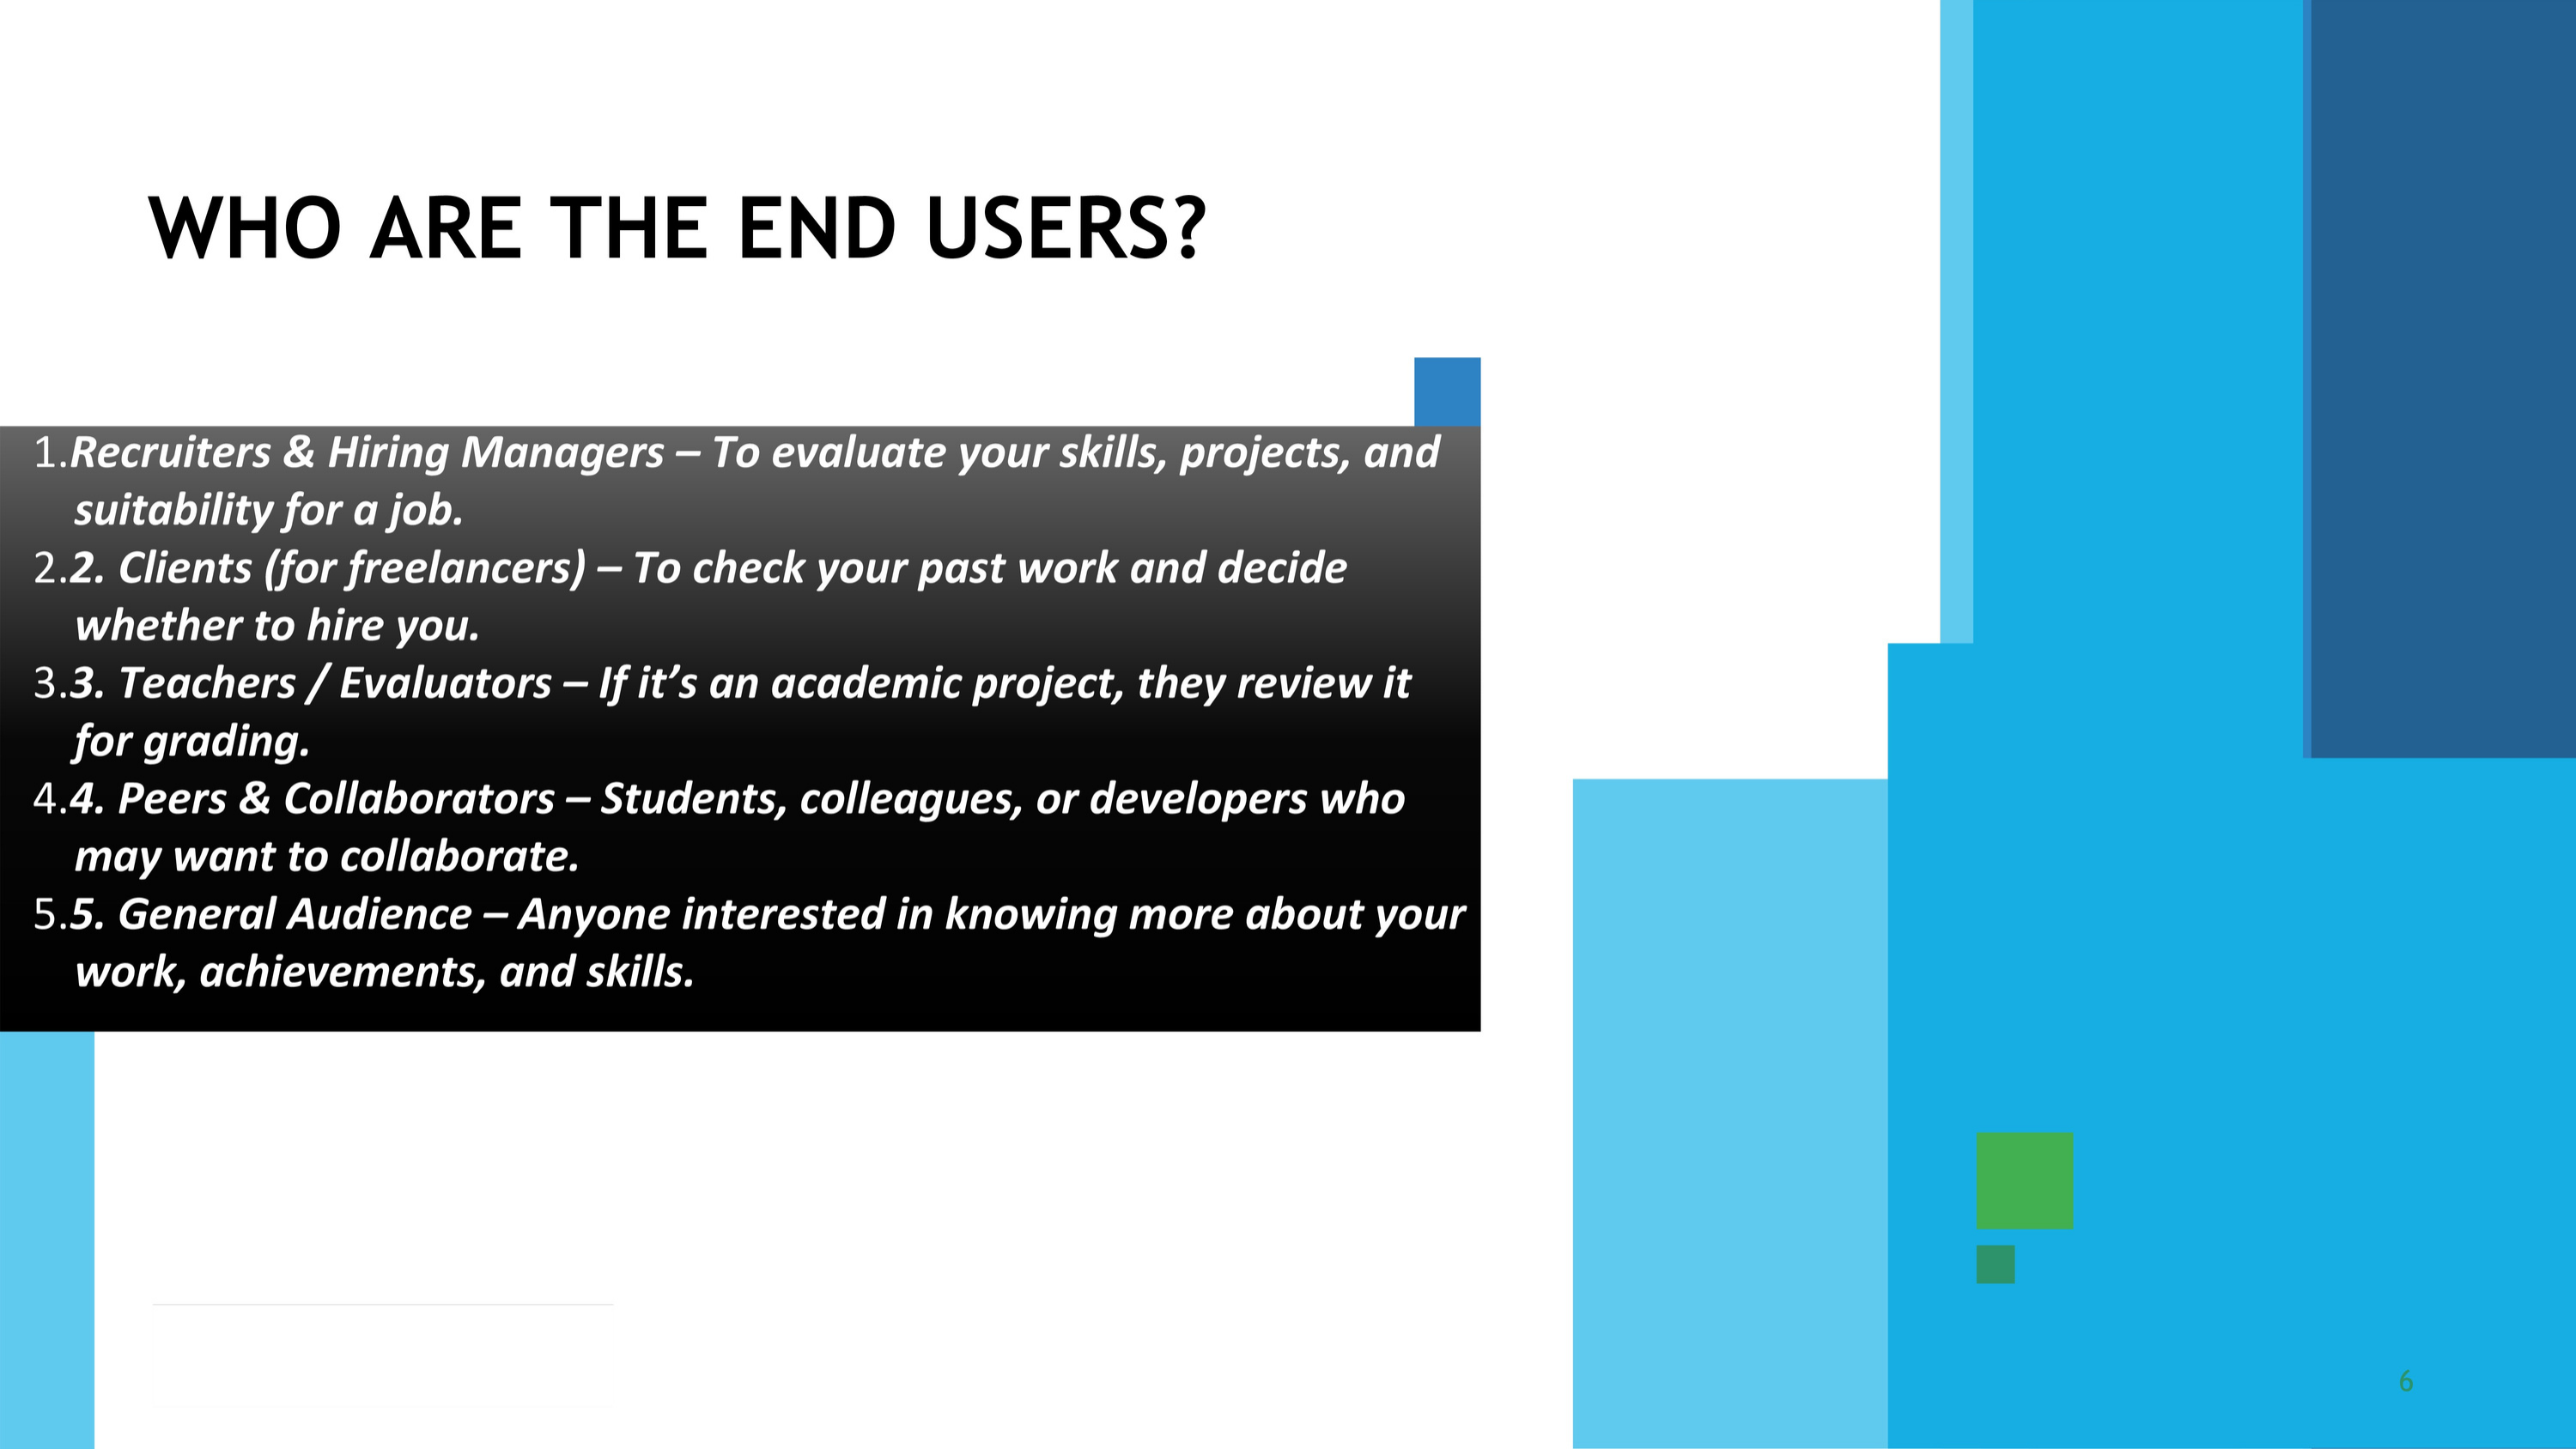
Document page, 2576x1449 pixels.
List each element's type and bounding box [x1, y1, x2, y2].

text_box [0, 0, 2576, 1449]
